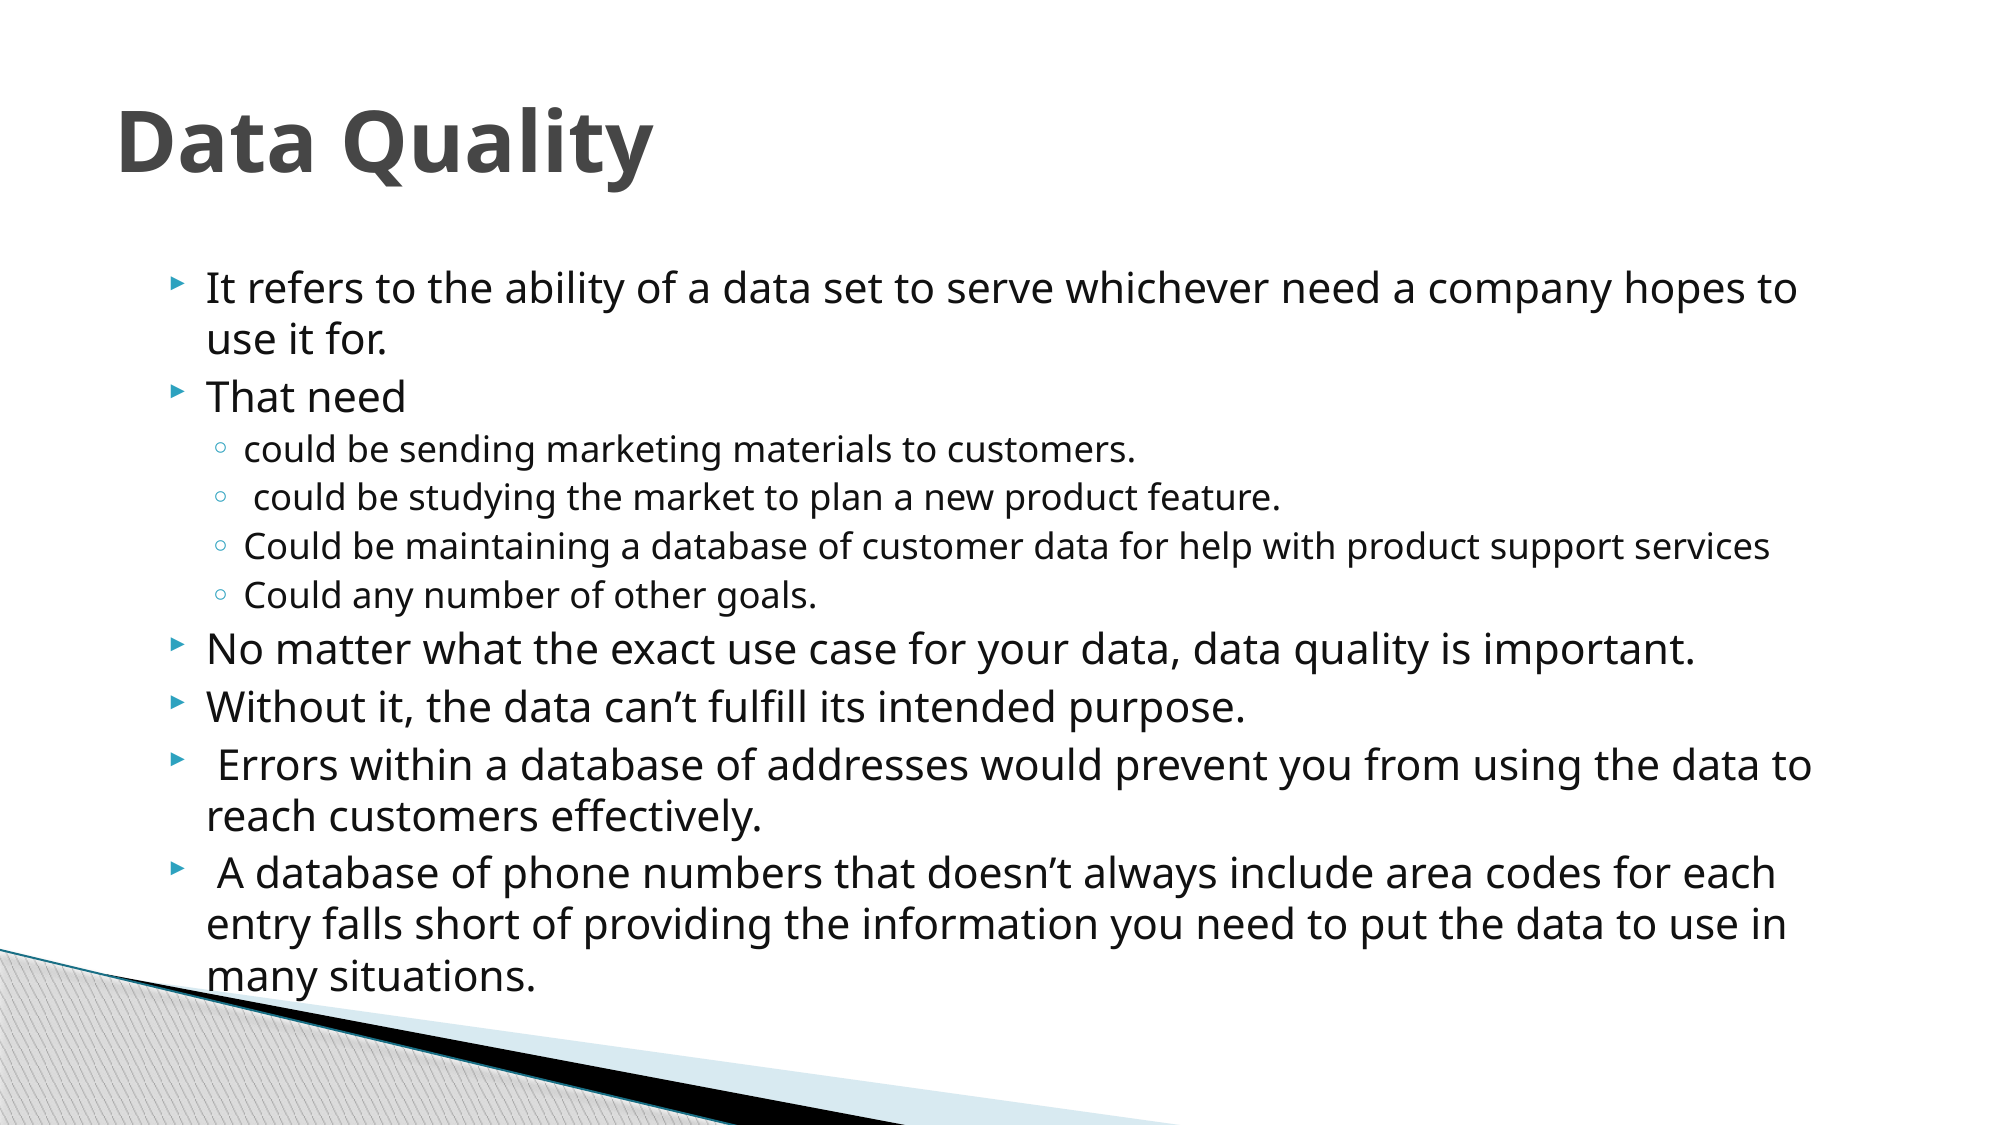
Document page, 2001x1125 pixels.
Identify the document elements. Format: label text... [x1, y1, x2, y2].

title Data Quality [99, 45, 1900, 233]
list It refers to the ability of a data set to serve whichever need a company hopes to use it for. That need could be sending marketing materials to customers. could be studying the market to plan a new product feature. Could be maintaining a database of customer data for help with product support services Could any number of other goals. No matter what the exact use case for your data, data quality is important. Without it, the data can’t fulfill its intended purpose. Errors within a database of addresses would prevent you from using the data to reach customers effectively. A database of phone numbers that doesn’t always include area codes for each entry falls short of providing the information you need to put the data to use in many situations. [137, 253, 1863, 1014]
